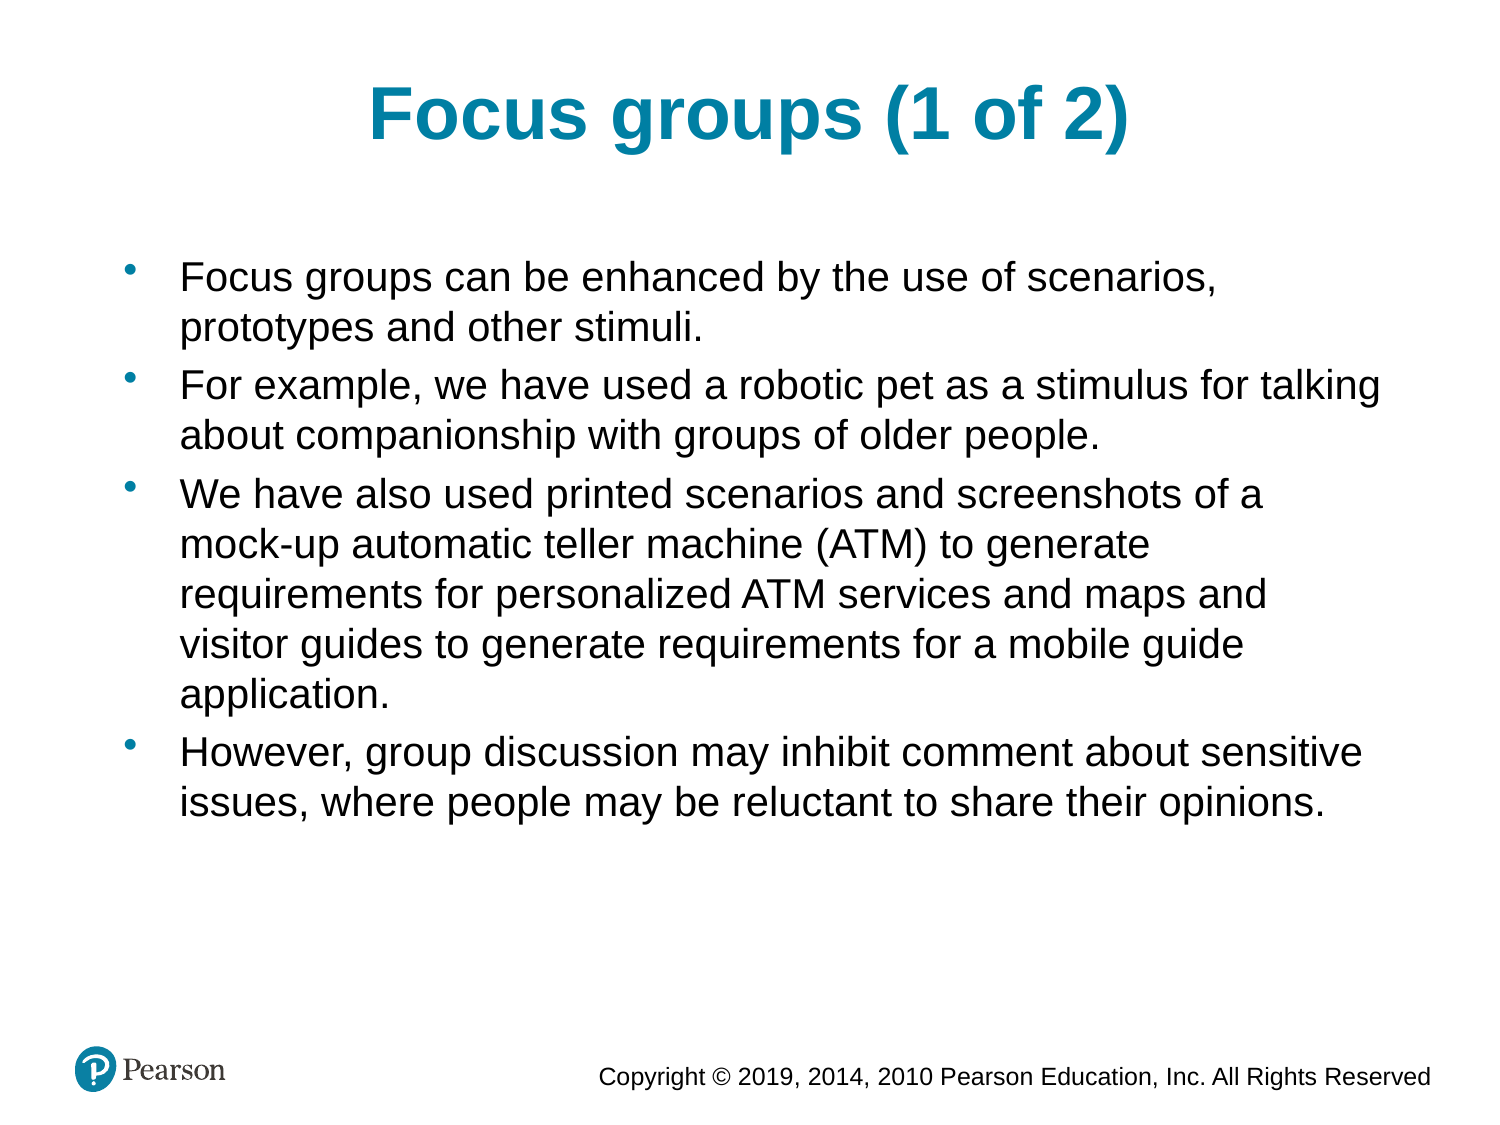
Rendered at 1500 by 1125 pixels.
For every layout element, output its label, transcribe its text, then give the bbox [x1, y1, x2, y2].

title Focus groups (1 of 2) [103, 59, 1397, 160]
list Focus groups can be enhanced by the use of scenarios, prototypes and other stimuli. For example, we have used a robotic pet as a stimulus for talking about companionship with groups of older people. We have also used printed scenarios and screenshots of a mock-up automatic teller machine (ATM) to generate requirements for personalized ATM services and maps and visitor guides to generate requirements for a mobile guide application. However, group discussion may inhibit comment about sensitive issues, where people may be reluctant to share their opinions. [108, 242, 1403, 1030]
